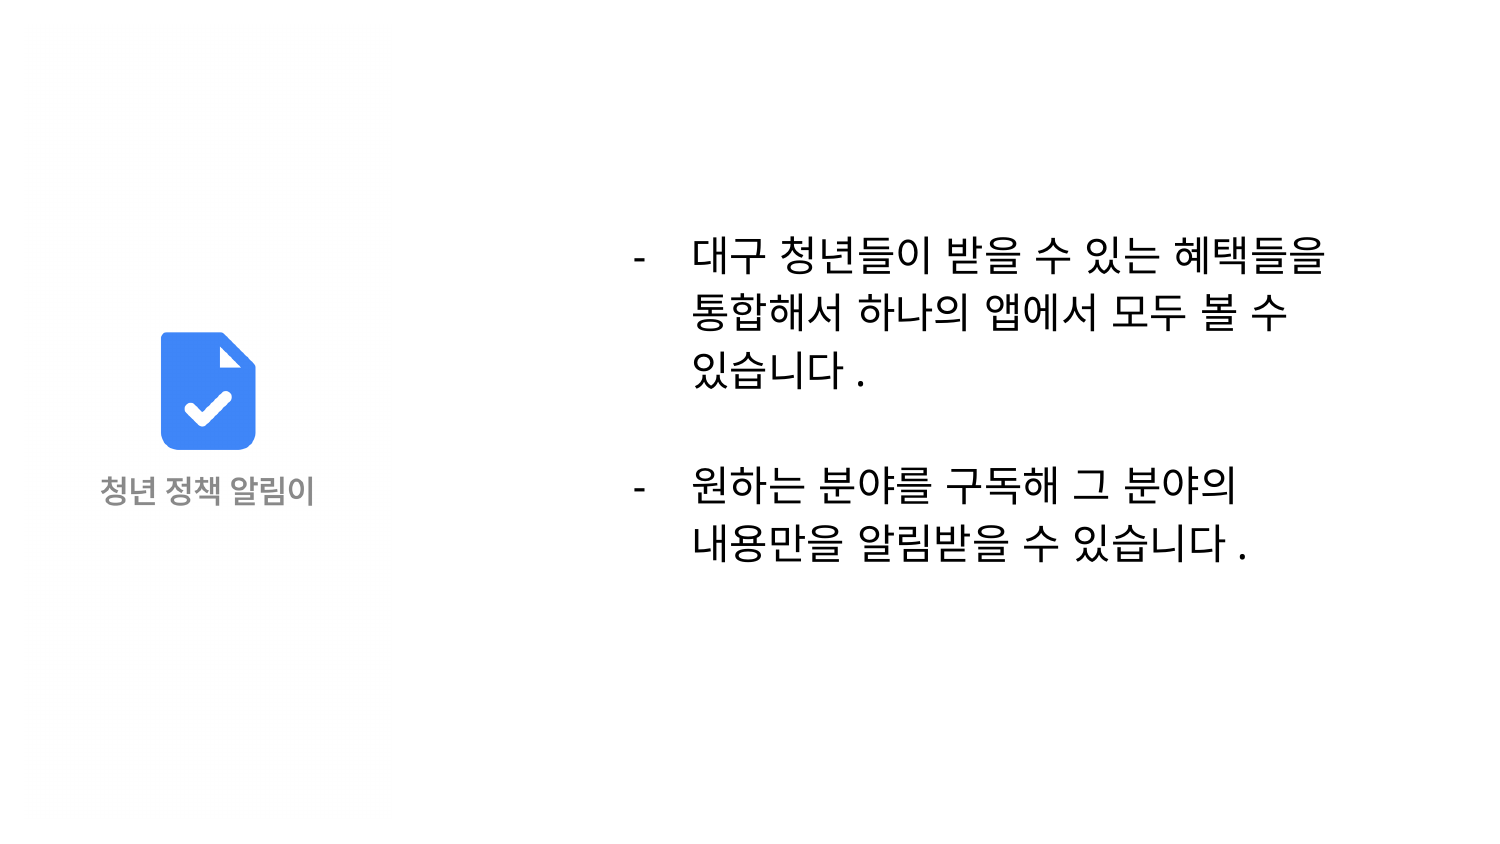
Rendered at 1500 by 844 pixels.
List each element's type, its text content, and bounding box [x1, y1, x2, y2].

picture [24, 24, 392, 819]
text_box 대구 청년들이 받을 수 있는 혜택들을 통합해서 하나의 앱에서 모두 볼 수 있습니다. 원하는 분야를 구독해 그 분야의 내용만을 알림받을 수 있습니다. [601, 207, 1410, 633]
